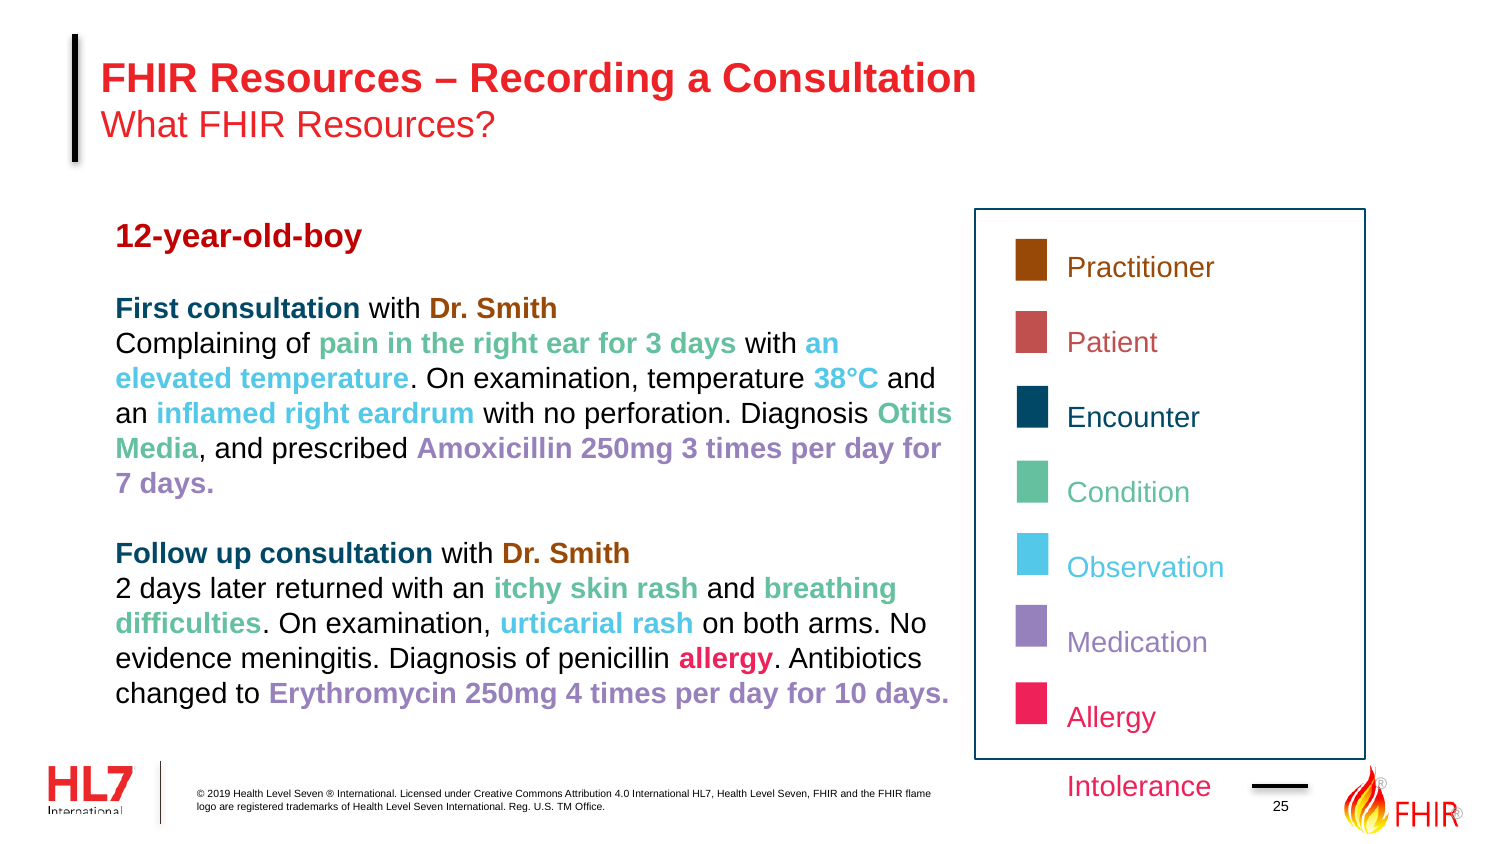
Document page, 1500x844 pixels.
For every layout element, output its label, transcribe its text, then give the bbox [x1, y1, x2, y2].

text_box Practitioner Patient Encounter Condition Observation Medication Allergy Intolerance [1052, 207, 1324, 810]
text_box [1013, 237, 1049, 283]
picture [1339, 760, 1463, 837]
slide_number 25 [1258, 810, 1304, 814]
text_box [1015, 459, 1050, 505]
text_box [1013, 603, 1049, 649]
text_box 12-year-old-boy First consultation with Dr. Smith Complaining of pain in the right ear for 3 days with an elevated temperature. On examination, temperature 38°C and an inflamed right eardrum with no perforation. Diagnosis Otitis Media, and prescribed Amoxicillin 250mg 3 times per day for 7 days. Follow up consultation with Dr. Smith 2 days later returned with an itchy skin rash and breathing difficulties. On examination, urticarial rash on both arms. No evidence meningitis. Diagnosis of penicillin allergy. Antibiotics changed to Erythromycin 250mg 4 times per day for 10 days. [100, 207, 970, 717]
text_box [1013, 680, 1049, 726]
footer © 2019 Health Level Seven ® International. Licensed under Creative Commons Attribution 4.0 International HL7, Health Level Seven, FHIR and the FHIR flame logo are registered trademarks of Health Level Seven International. Reg. U.S. TM Office. [196, 786, 941, 813]
title FHIR Resources – Recording a Consultation What FHIR Resources? [100, 33, 1451, 163]
text_box [1013, 309, 1049, 355]
text_box [1015, 384, 1050, 430]
text_box [973, 207, 1052, 761]
text_box [1015, 531, 1051, 577]
text_box [1324, 207, 1368, 761]
